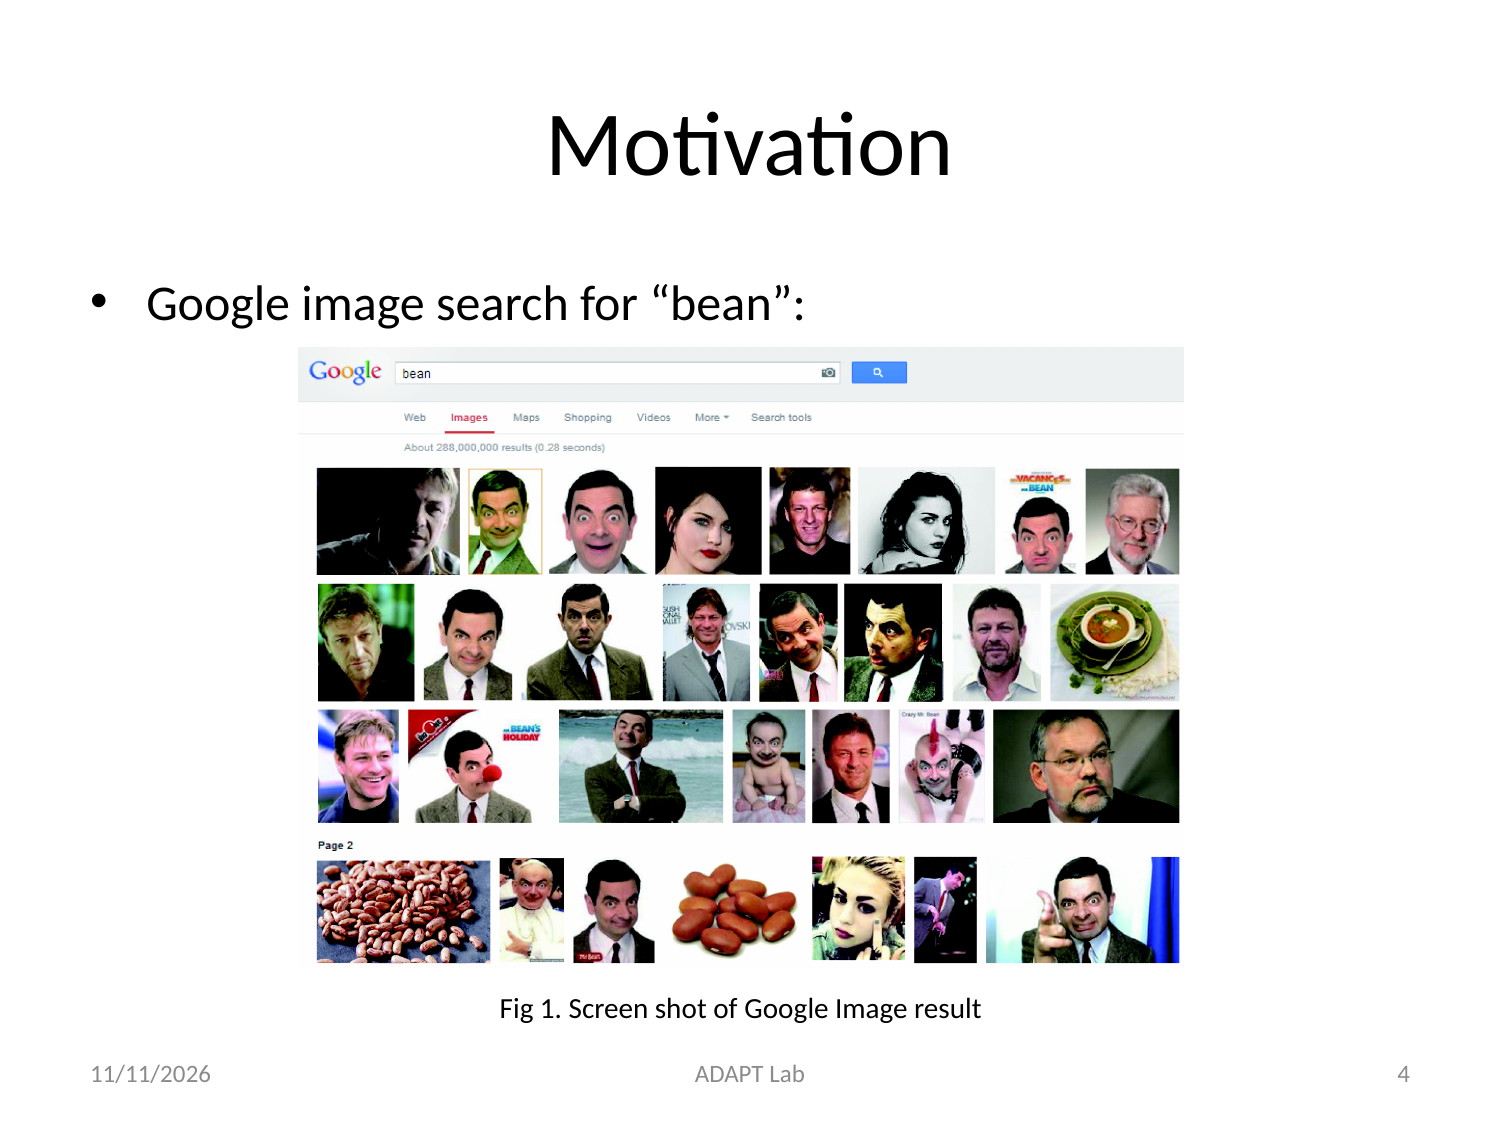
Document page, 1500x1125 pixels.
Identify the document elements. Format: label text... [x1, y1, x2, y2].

picture [297, 346, 1185, 968]
title Motivation [75, 45, 1425, 233]
slide_number 3 [1074, 1042, 1425, 1103]
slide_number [75, 1042, 425, 1103]
text_box Fig 1. Screen shot of Google Image result [484, 982, 998, 1032]
list Google image search for “bean”: [75, 262, 1425, 1005]
footer ADAPT Lab [512, 1042, 988, 1103]
